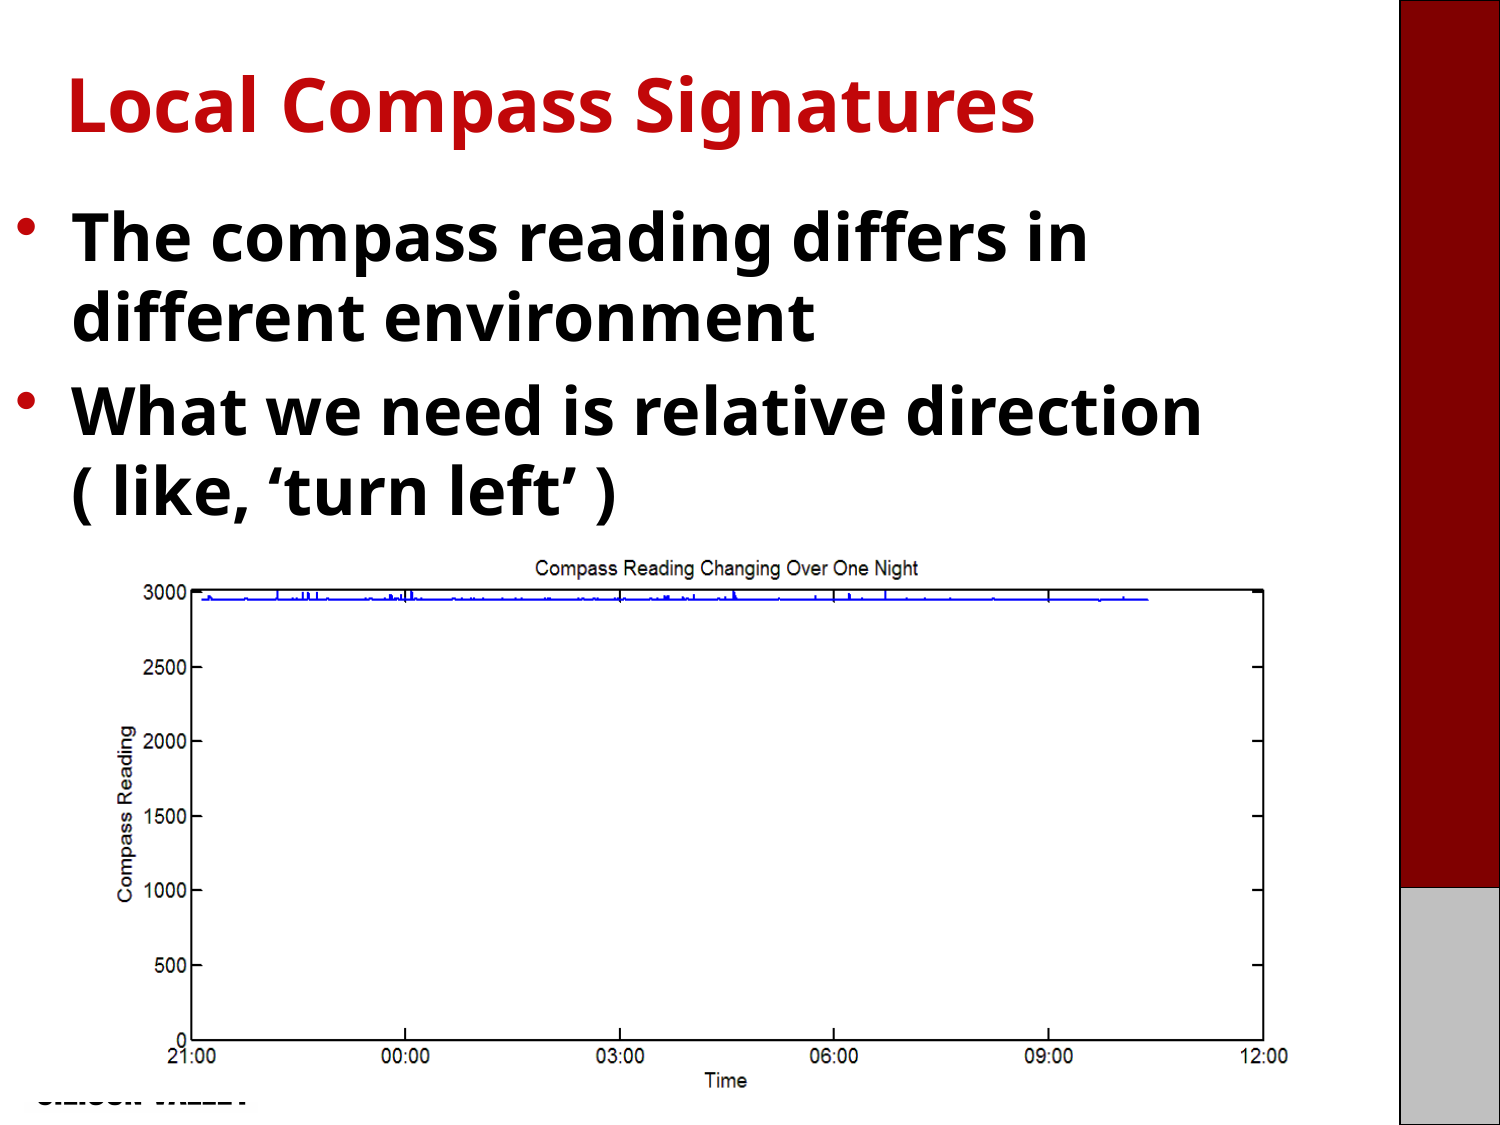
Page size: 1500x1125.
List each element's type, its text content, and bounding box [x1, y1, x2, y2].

list The compass reading differs in different environment What we need is relative direction ( like, ‘turn left’ ) [0, 187, 1395, 888]
picture [11, 550, 1395, 1113]
title Local Compass Signatures [49, 49, 1326, 163]
